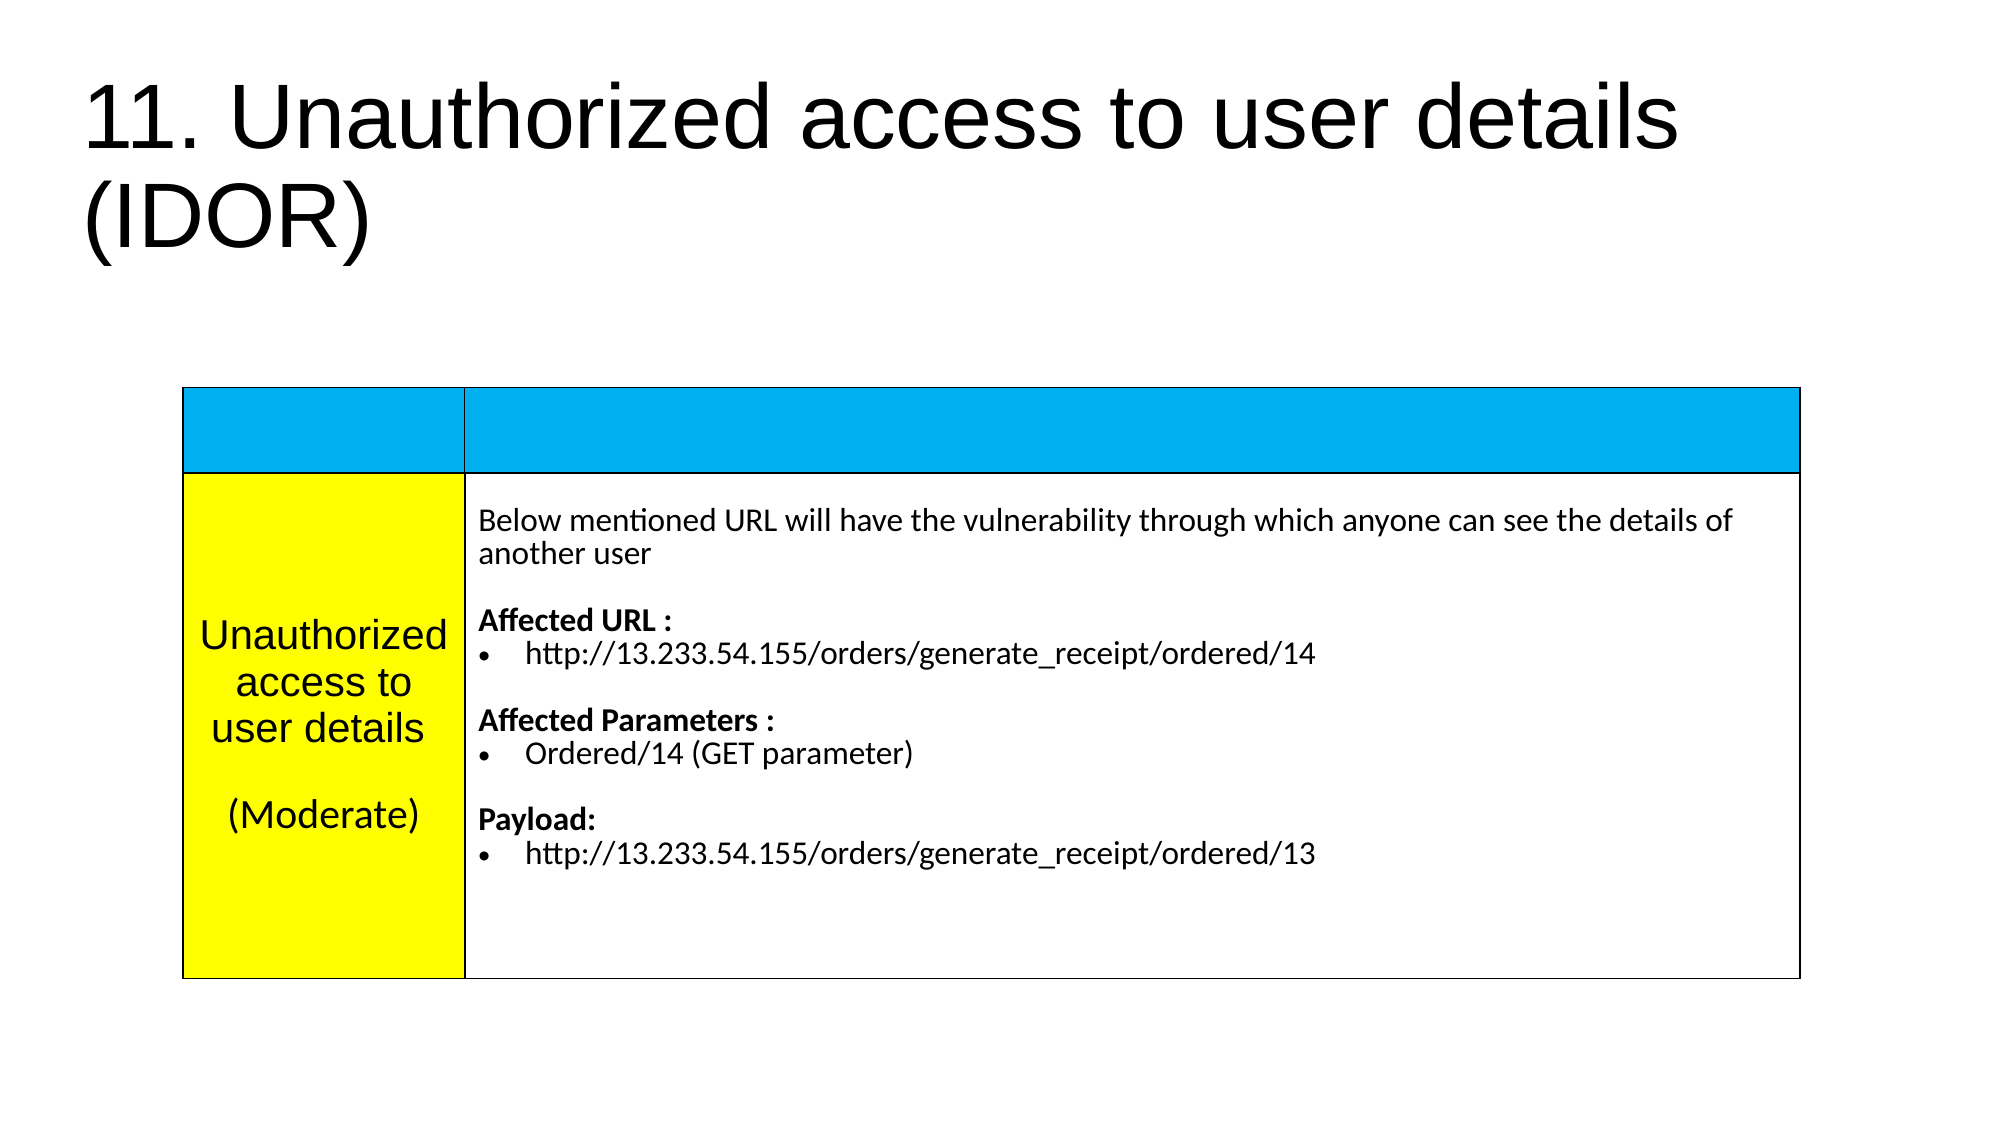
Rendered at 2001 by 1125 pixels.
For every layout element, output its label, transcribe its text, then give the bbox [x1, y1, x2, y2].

table_header [184, 388, 464, 472]
table_header [465, 388, 1799, 472]
table_cell Unauthorized access to user details (Moderate) [184, 474, 464, 978]
table_cell Below mentioned URL will have the vulnerability through which anyone can see the details of another user Affected URL : http://13.233.54.155/orders/generate_receipt/ordered/14 Affected Parameters : Ordered/14 (GET parameter) Payload: http://13.233.54.155/orders/generate_receipt/ordered/13 [466, 474, 1799, 978]
title 11. Unauthorized access to user details (IDOR) [67, 59, 1863, 278]
